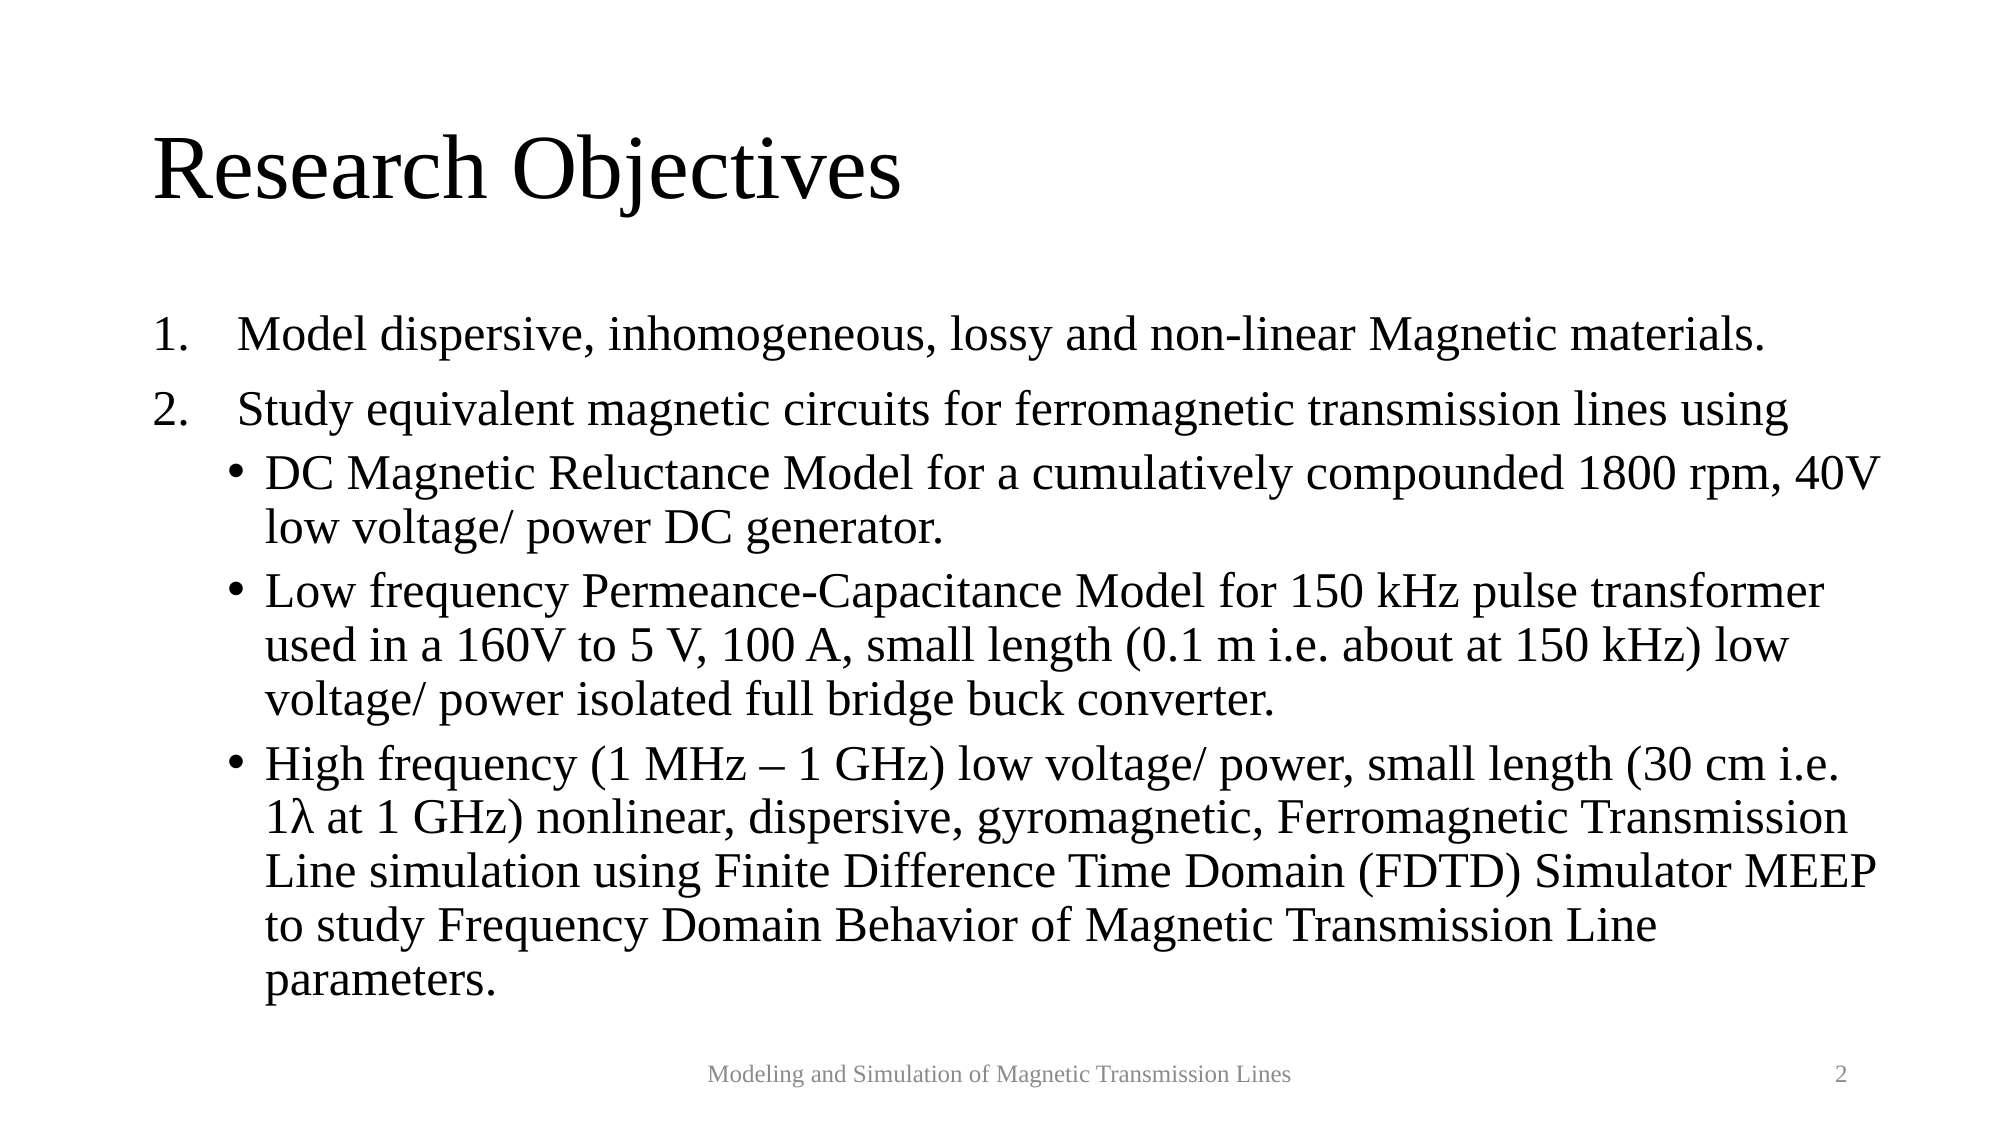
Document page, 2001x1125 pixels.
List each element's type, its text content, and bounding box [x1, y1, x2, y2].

title Research Objectives [137, 59, 1863, 278]
slide_number 2 [1412, 1042, 1863, 1103]
footer Modeling and Simulation of Magnetic Transmission Lines [662, 1042, 1338, 1103]
